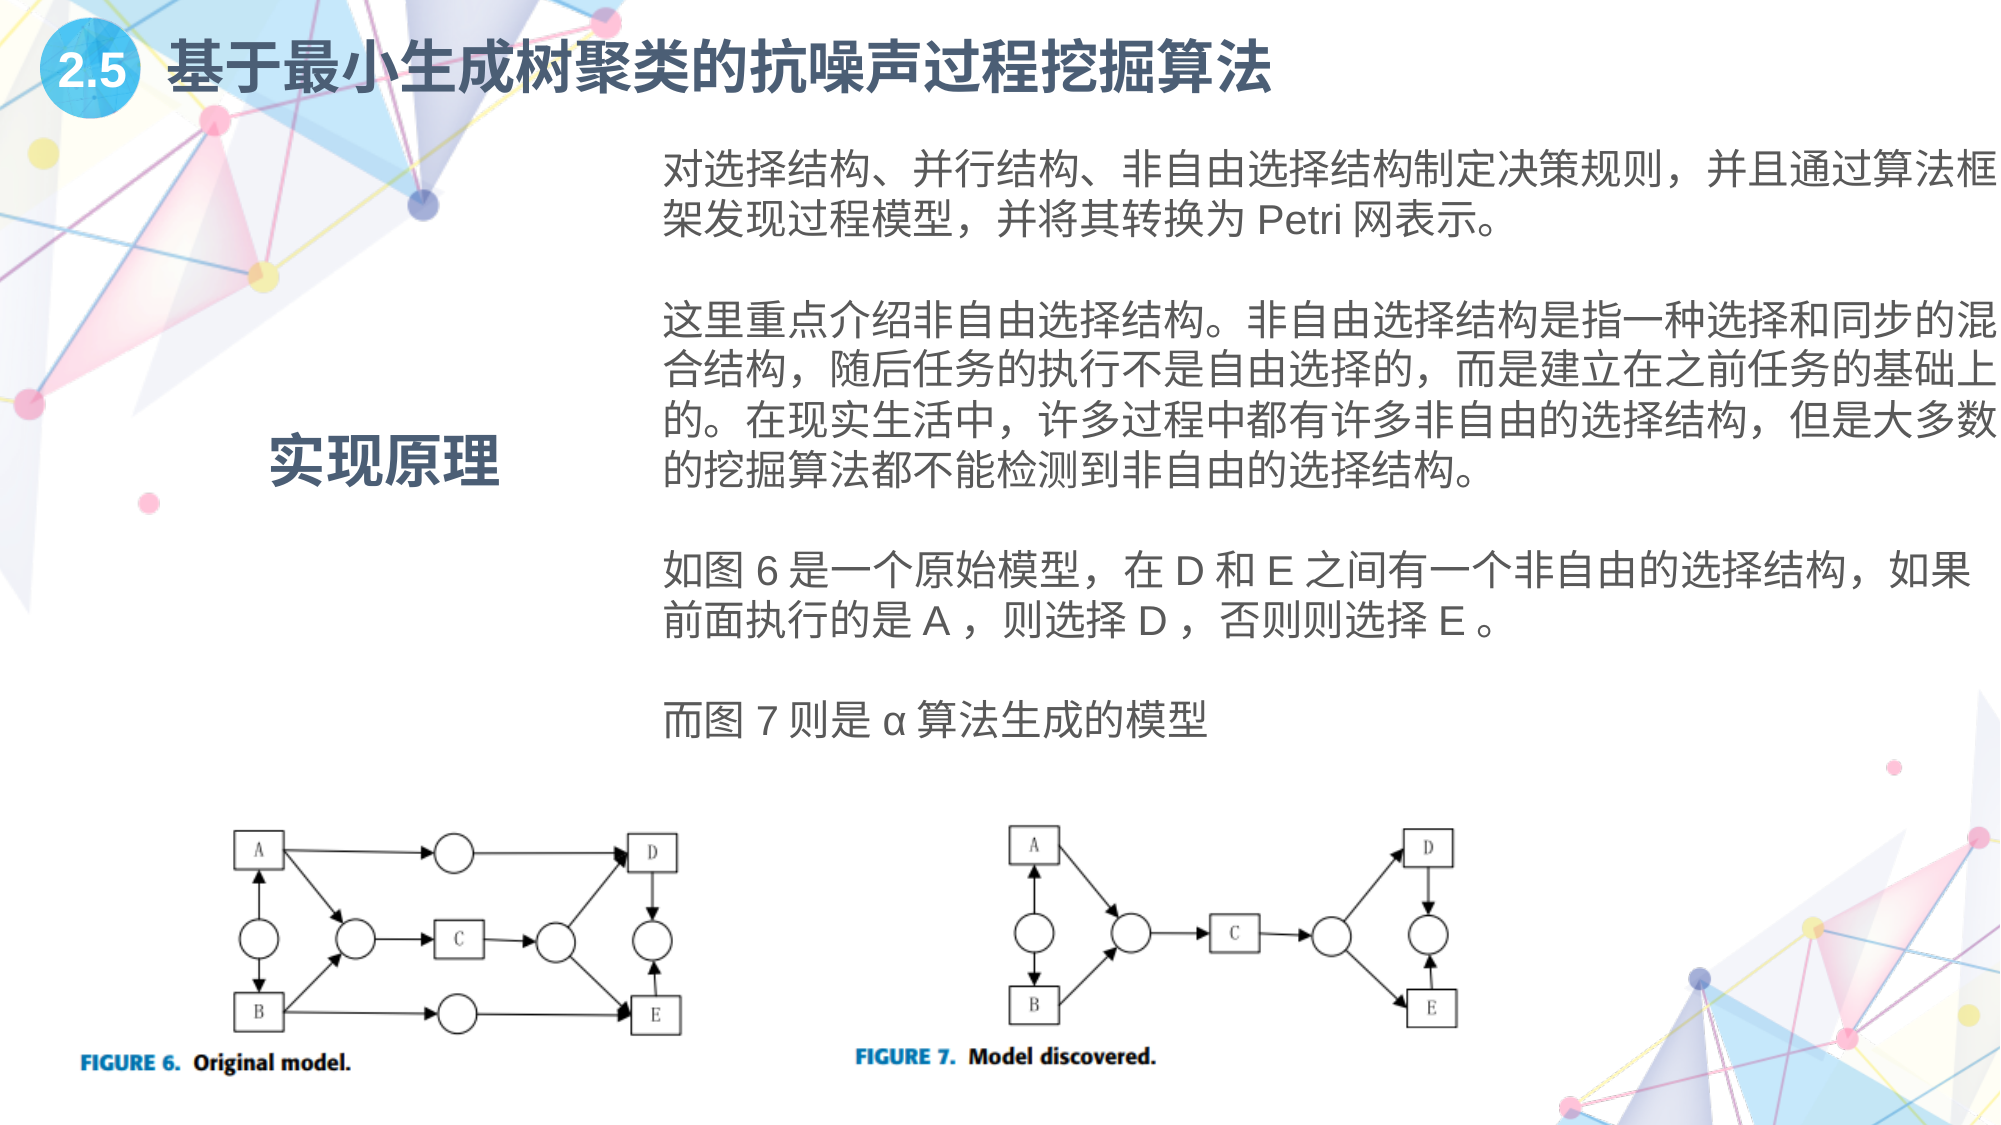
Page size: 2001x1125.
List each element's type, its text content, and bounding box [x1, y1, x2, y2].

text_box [40, 18, 1335, 119]
picture [0, 0, 861, 790]
picture [71, 810, 698, 1080]
text_box 对选择结构、并行结构、非自由选择结构制定决策规则，并且通过算法框架发现过程模型，并将其转换为Petri网表示。 这里重点介绍非自由选择结构。非自由选择结构是指一种选择和同步的混合结构，随后任务的执行不是自由选择的，而是建立在之前任务的基础上的。在现实生活中，许多过程中都有许多非自由的选择结构，但是大多数的挖掘算法都不能检测到非自由的选择结构。 如图6是一个原始模型，在D和E之间有一个非自由的选择结构，如果前面执行的是A，则选择D，否则则选择E。 而图7则是α算法生成的模型 [861, 135, 2000, 751]
picture [846, 565, 2000, 1125]
